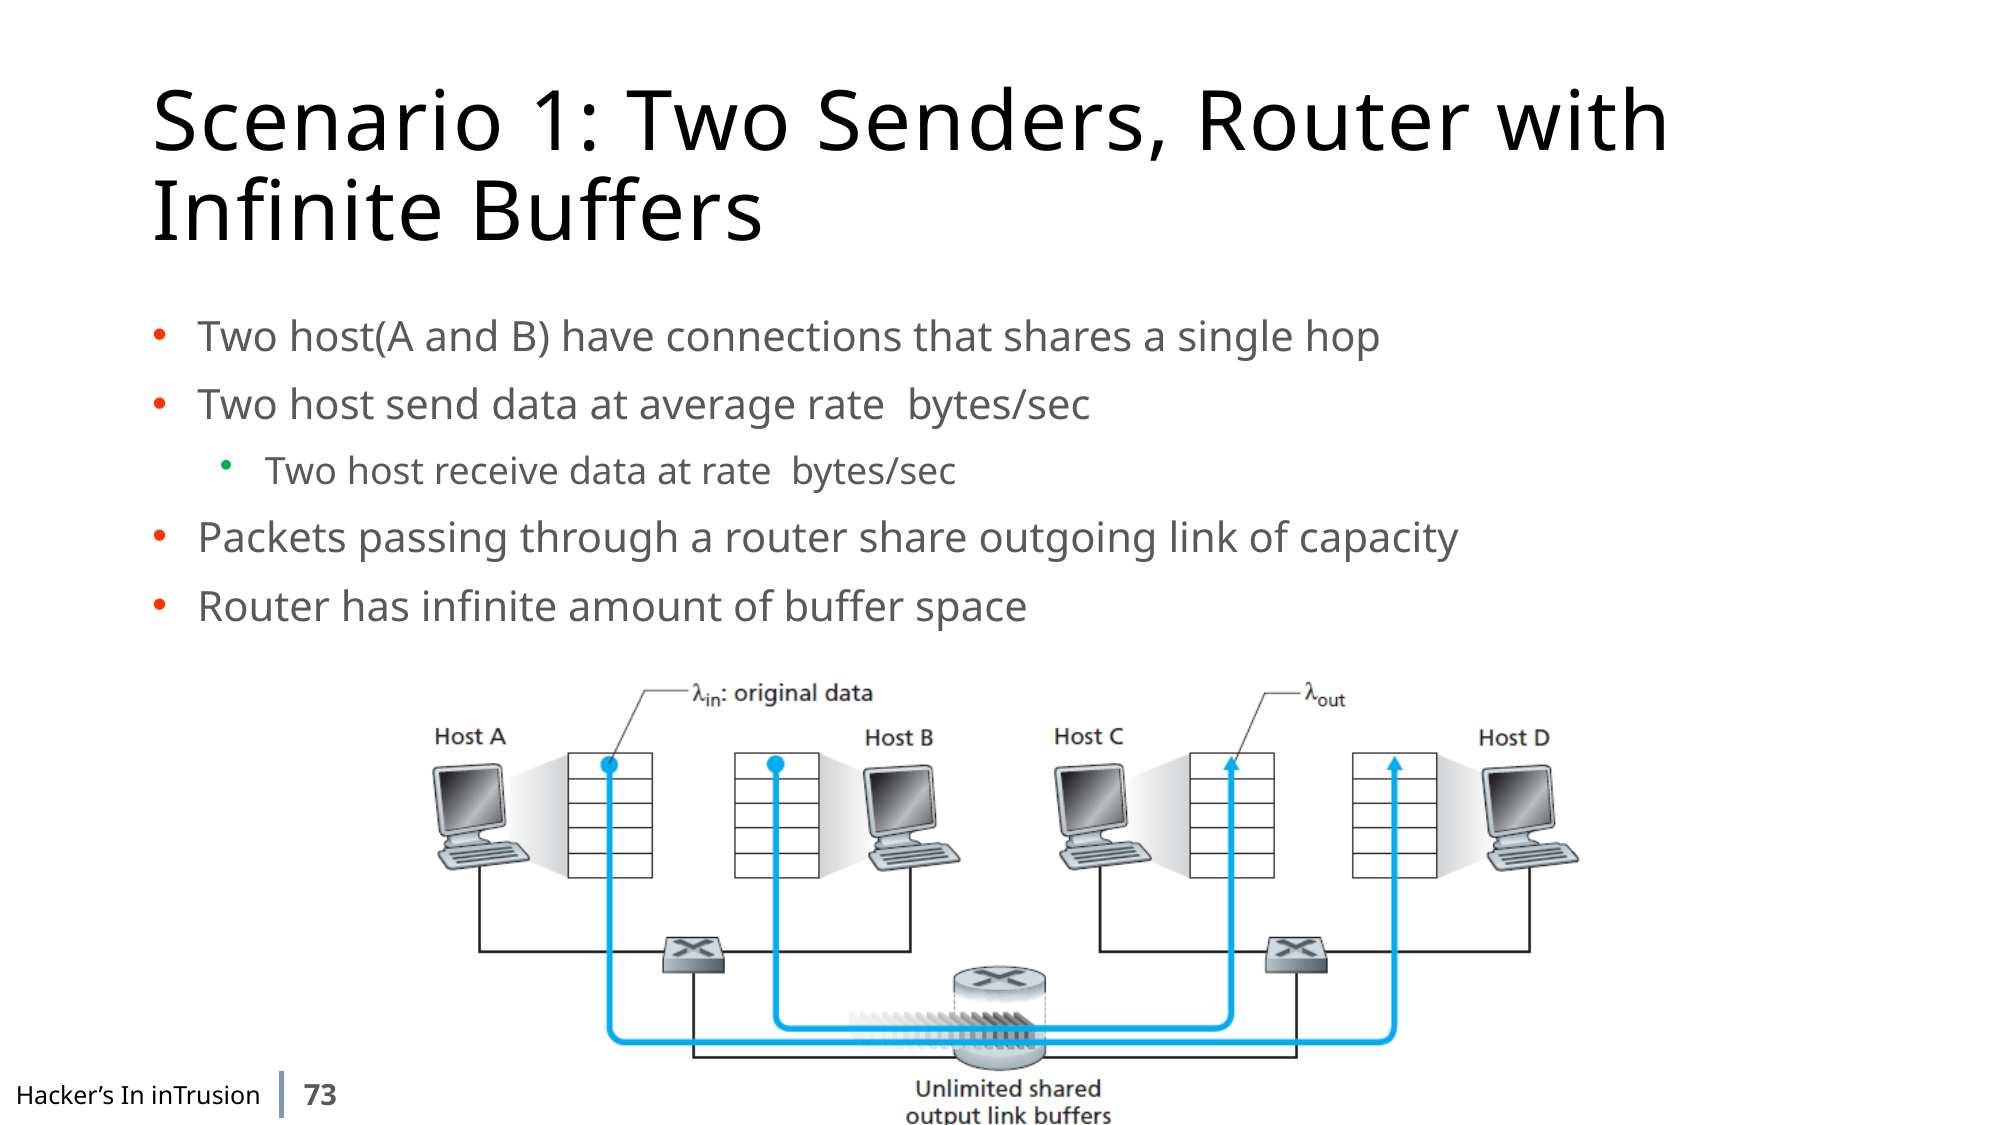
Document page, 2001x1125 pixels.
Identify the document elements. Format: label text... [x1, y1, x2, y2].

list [412, 675, 1588, 1125]
title Scenario 1: Two Senders, Router with Infinite Buffers [137, 59, 1863, 278]
